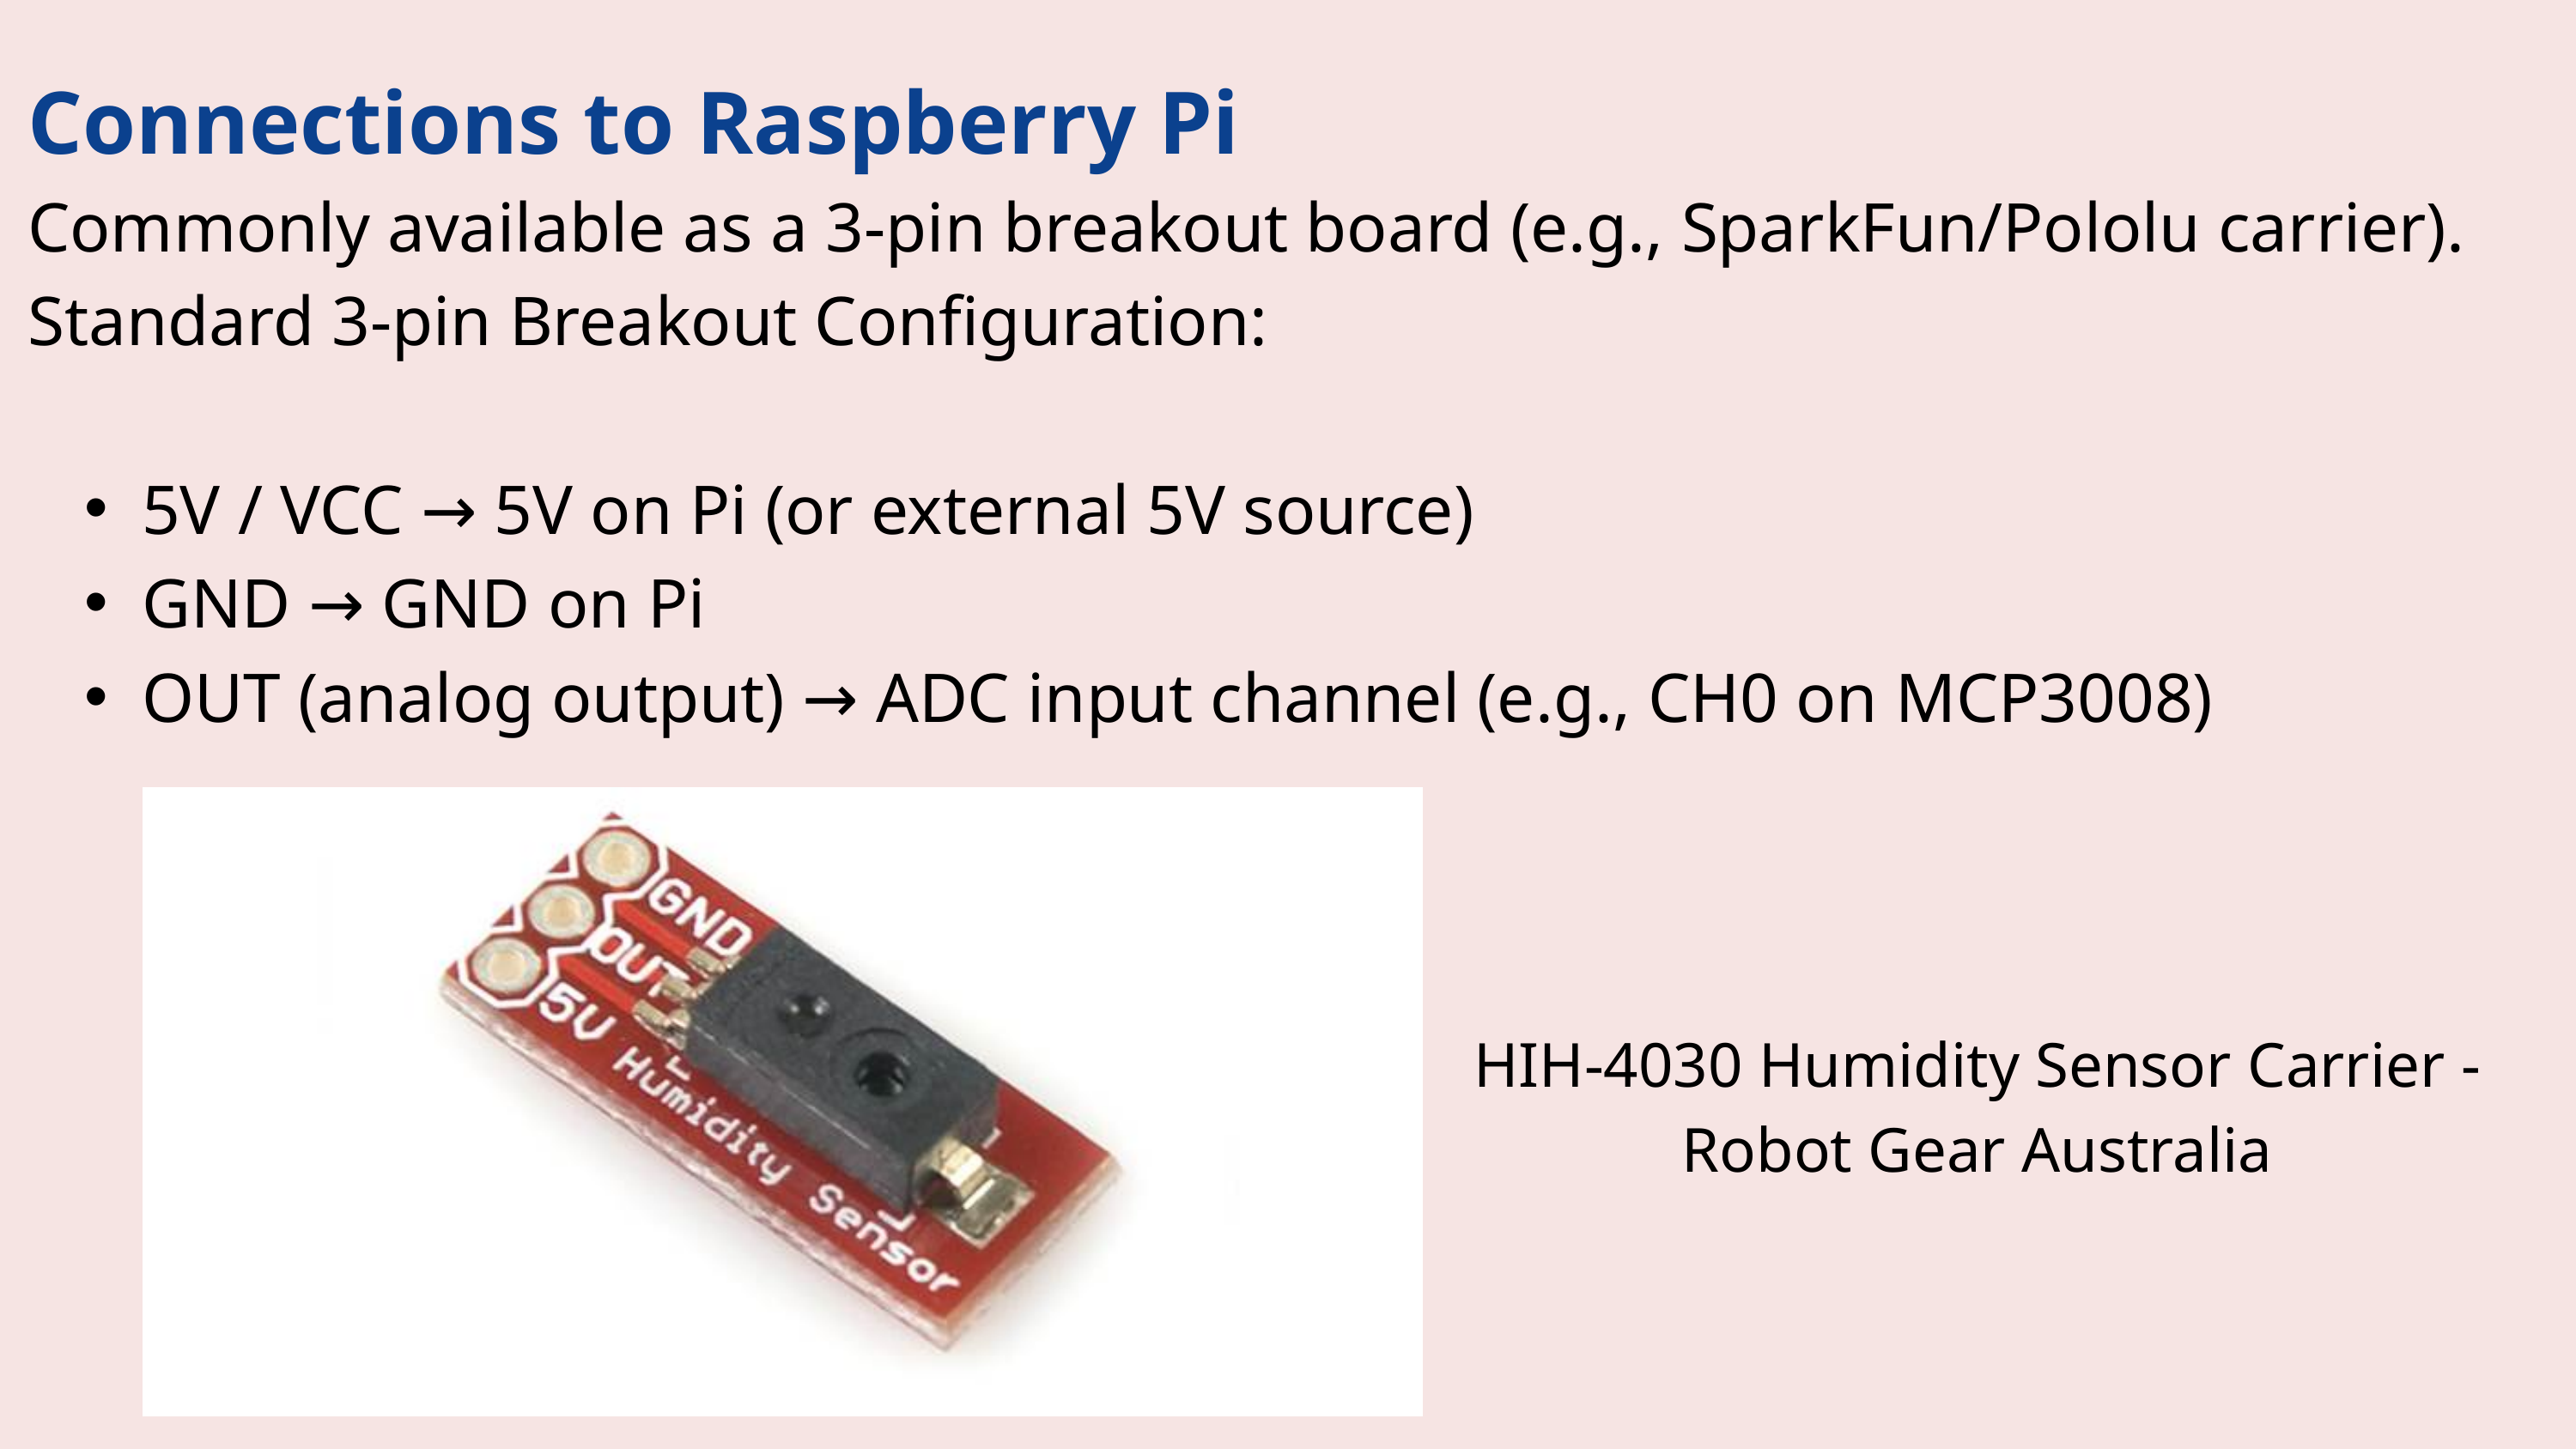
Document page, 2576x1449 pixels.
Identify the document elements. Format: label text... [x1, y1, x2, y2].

text_box Connections to Raspberry Pi Commonly available as a 3-pin breakout board (e.g., SparkFun/Pololu carrier). Standard 3-pin Breakout Configuration: 5V / VCC → 5V on Pi (or external 5V source) GND → GND on Pi OUT (analog output) → ADC input channel (e.g., CH0 on MCP3008) [27, 50, 2576, 737]
text_box HIH-4030 Humidity Sensor Carrier - Robot Gear Australia [1421, 1014, 2534, 1185]
text_box [143, 787, 1423, 1416]
